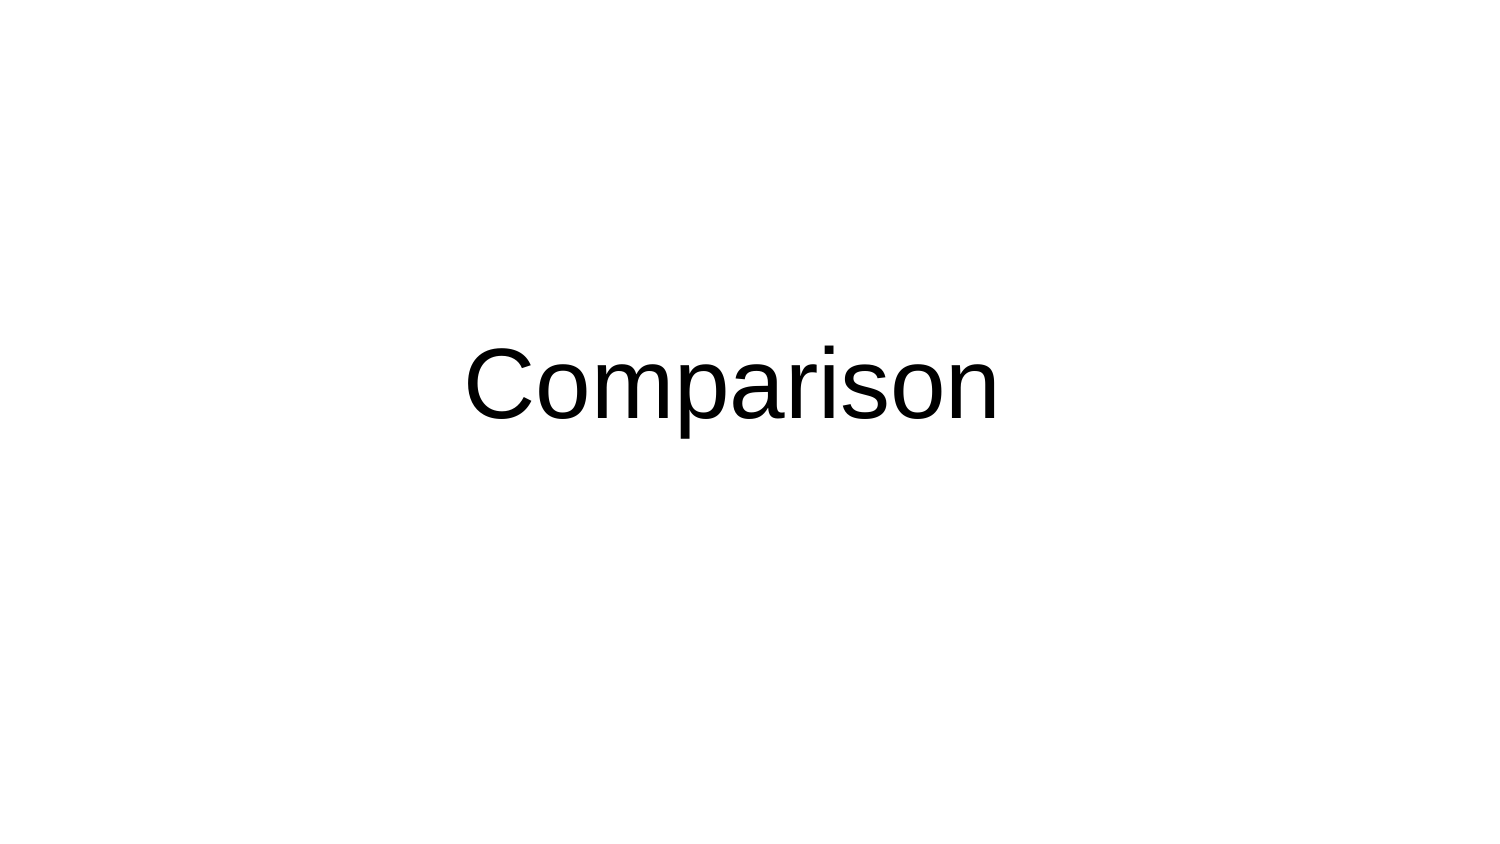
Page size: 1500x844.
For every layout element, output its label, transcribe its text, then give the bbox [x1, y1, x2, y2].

title Comparison [102, 303, 1364, 601]
